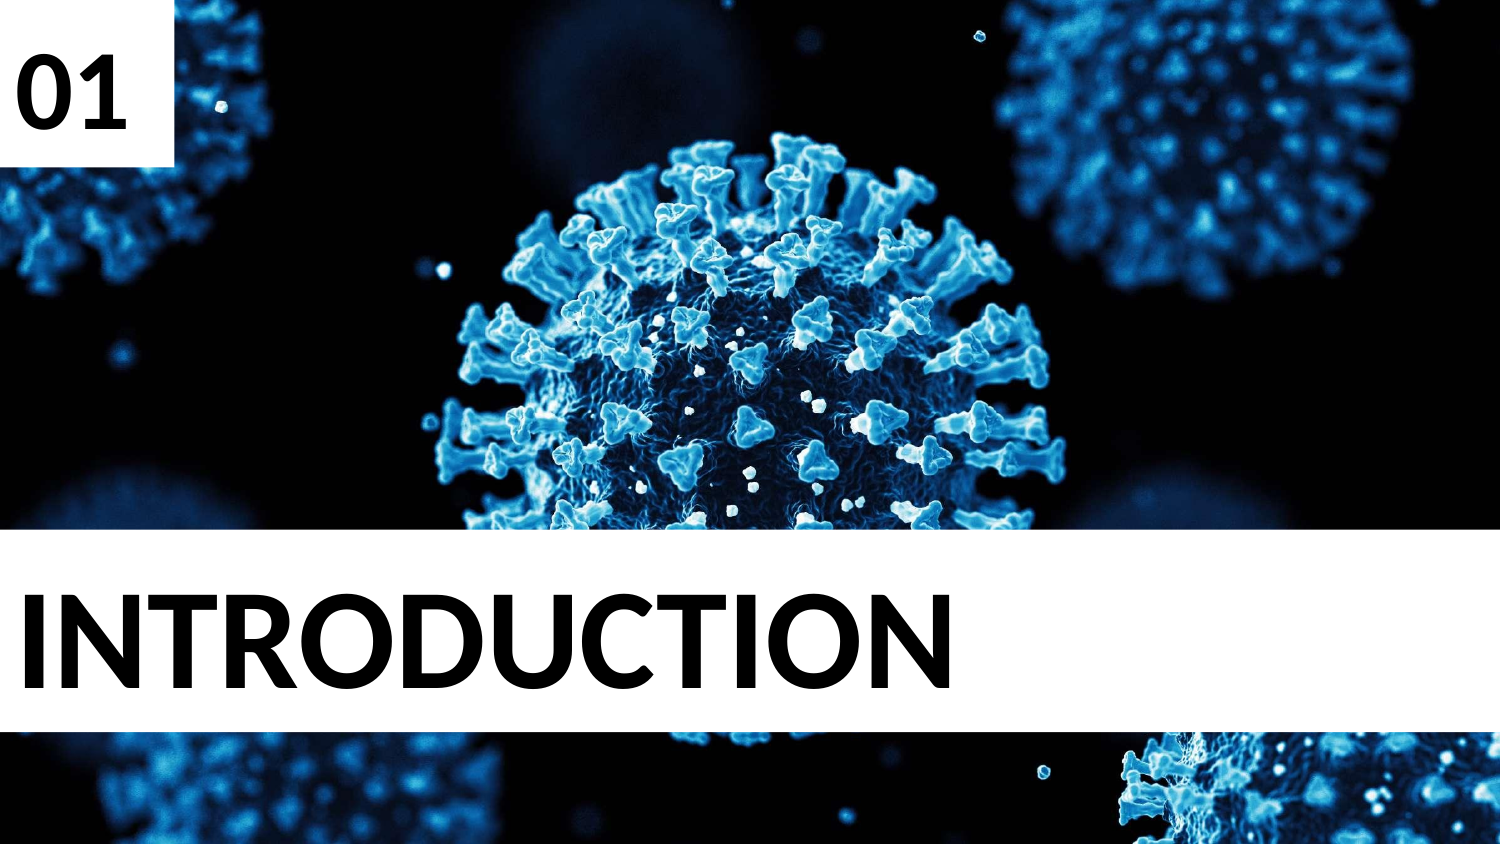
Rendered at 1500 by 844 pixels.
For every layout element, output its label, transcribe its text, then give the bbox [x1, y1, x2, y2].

text_box INTRODUCTION [0, 529, 1500, 733]
picture [0, 733, 1500, 844]
picture [0, 0, 1500, 529]
text_box 01 [0, 0, 175, 168]
